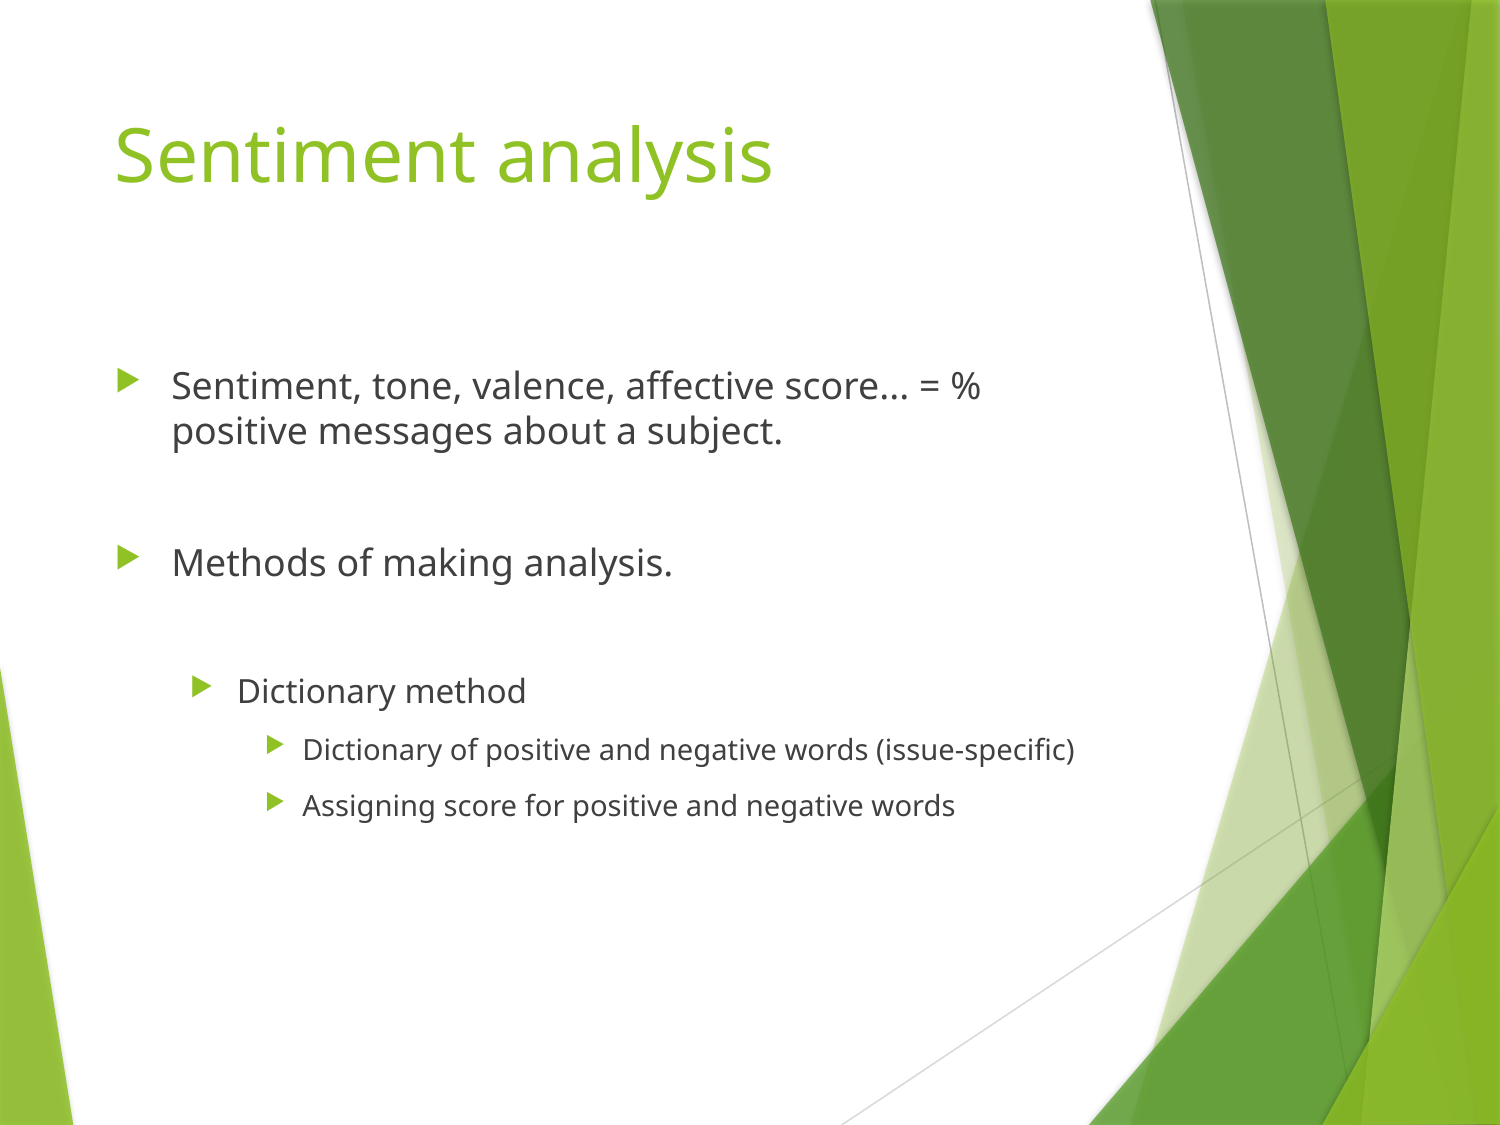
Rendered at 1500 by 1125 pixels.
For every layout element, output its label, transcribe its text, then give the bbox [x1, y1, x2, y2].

list Sentiment, tone, valence, affective score... = % positive messages about a subject. Methods of making analysis. Dictionary method Dictionary of positive and negative words (issue-specific) Assigning score for positive and negative words [99, 354, 1142, 992]
title Sentiment analysis [99, 99, 1142, 317]
